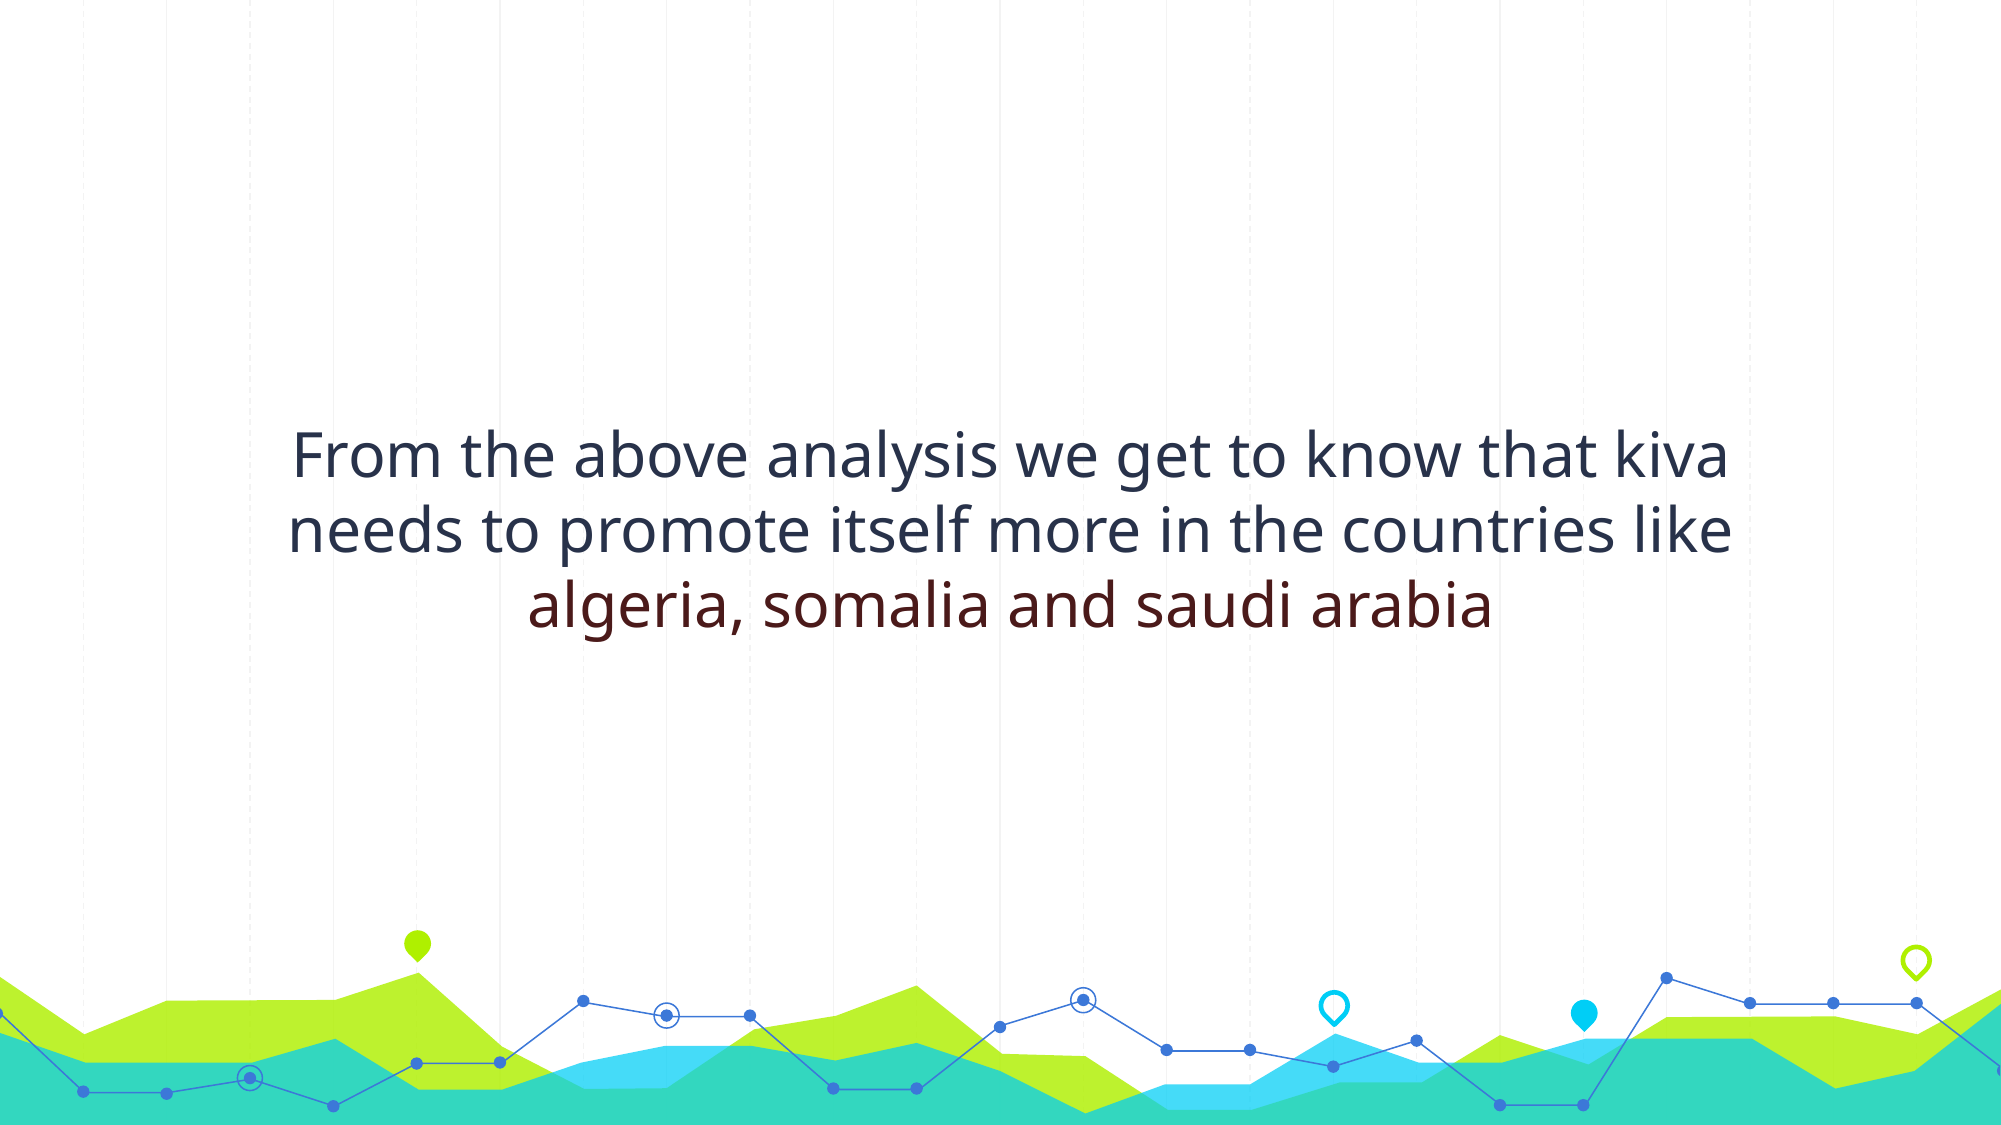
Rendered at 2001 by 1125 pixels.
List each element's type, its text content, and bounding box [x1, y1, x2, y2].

list From the above analysis we get to know that kiva needs to promote itself more in the countries like algeria, somalia and saudi arabia [235, 400, 1766, 821]
